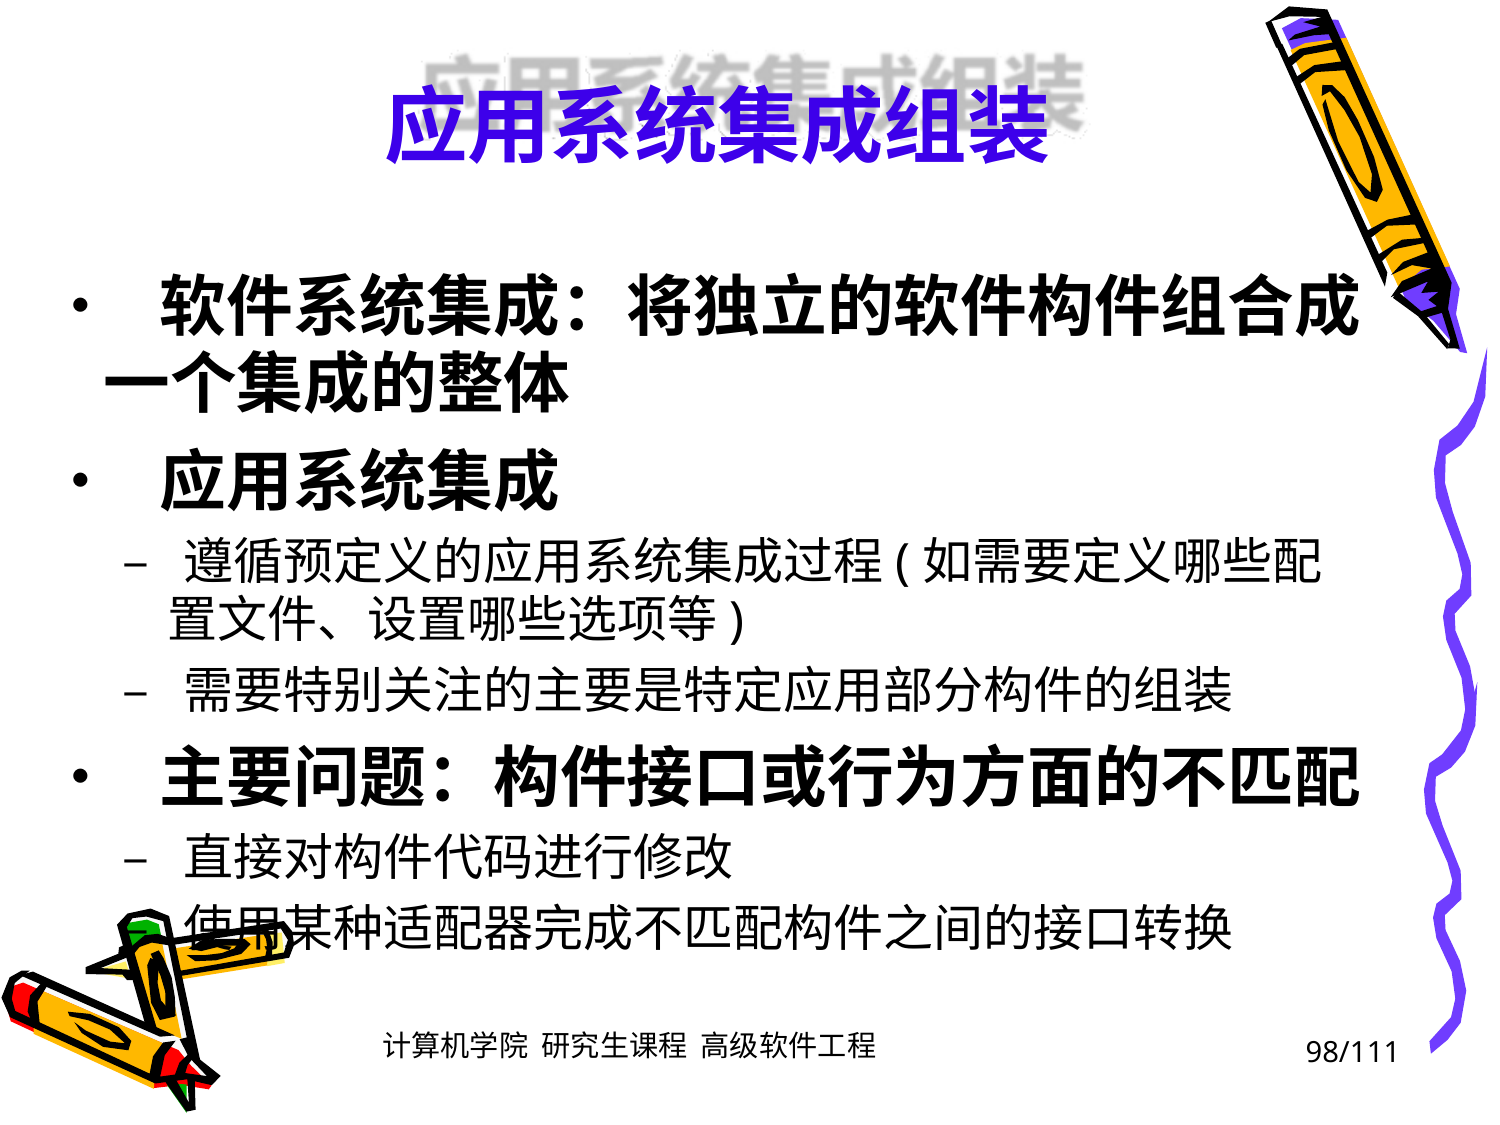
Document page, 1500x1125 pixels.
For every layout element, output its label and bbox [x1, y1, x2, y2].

text_box [1421, 344, 1490, 1056]
text_box [382, 1035, 877, 1070]
text_box [0, 4, 1470, 1116]
text_box [1305, 1029, 1401, 1077]
picture [412, 47, 1094, 144]
